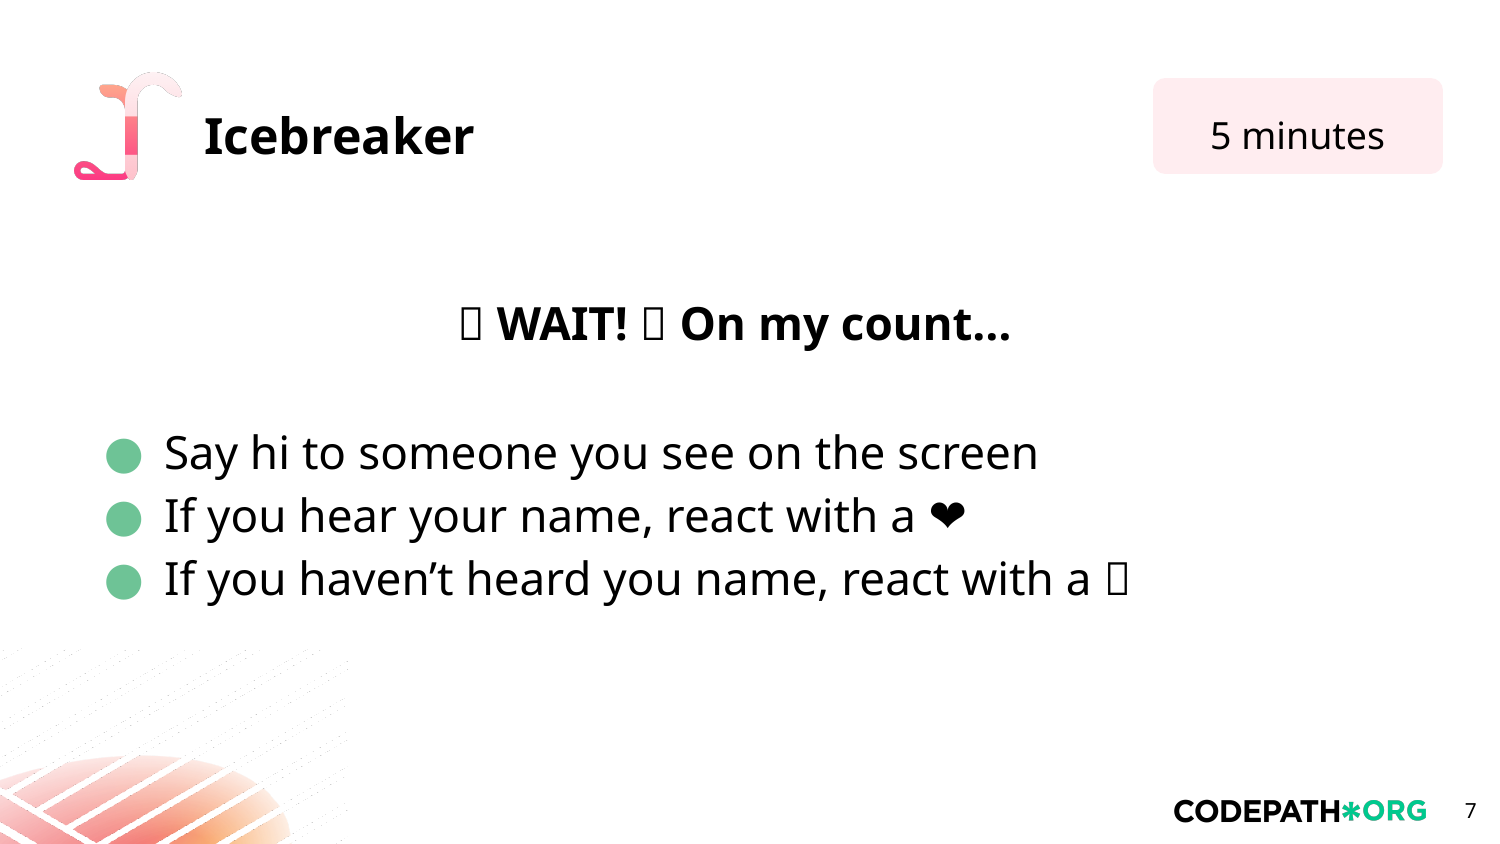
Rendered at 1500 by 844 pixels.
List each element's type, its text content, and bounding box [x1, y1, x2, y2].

subtitle 5 minutes [1153, 78, 1443, 174]
slide_number ‹#› [1401, 786, 1492, 837]
picture [0, 648, 348, 844]
list Say hi to someone you see on the screen If you hear your name, react with a ❤️ If you haven’t heard you name, react with a 🥲 [74, 400, 1426, 758]
text_box 🚨 WAIT! 🚨 On my count… [442, 271, 1172, 365]
picture [1173, 799, 1401, 823]
picture [74, 72, 182, 180]
